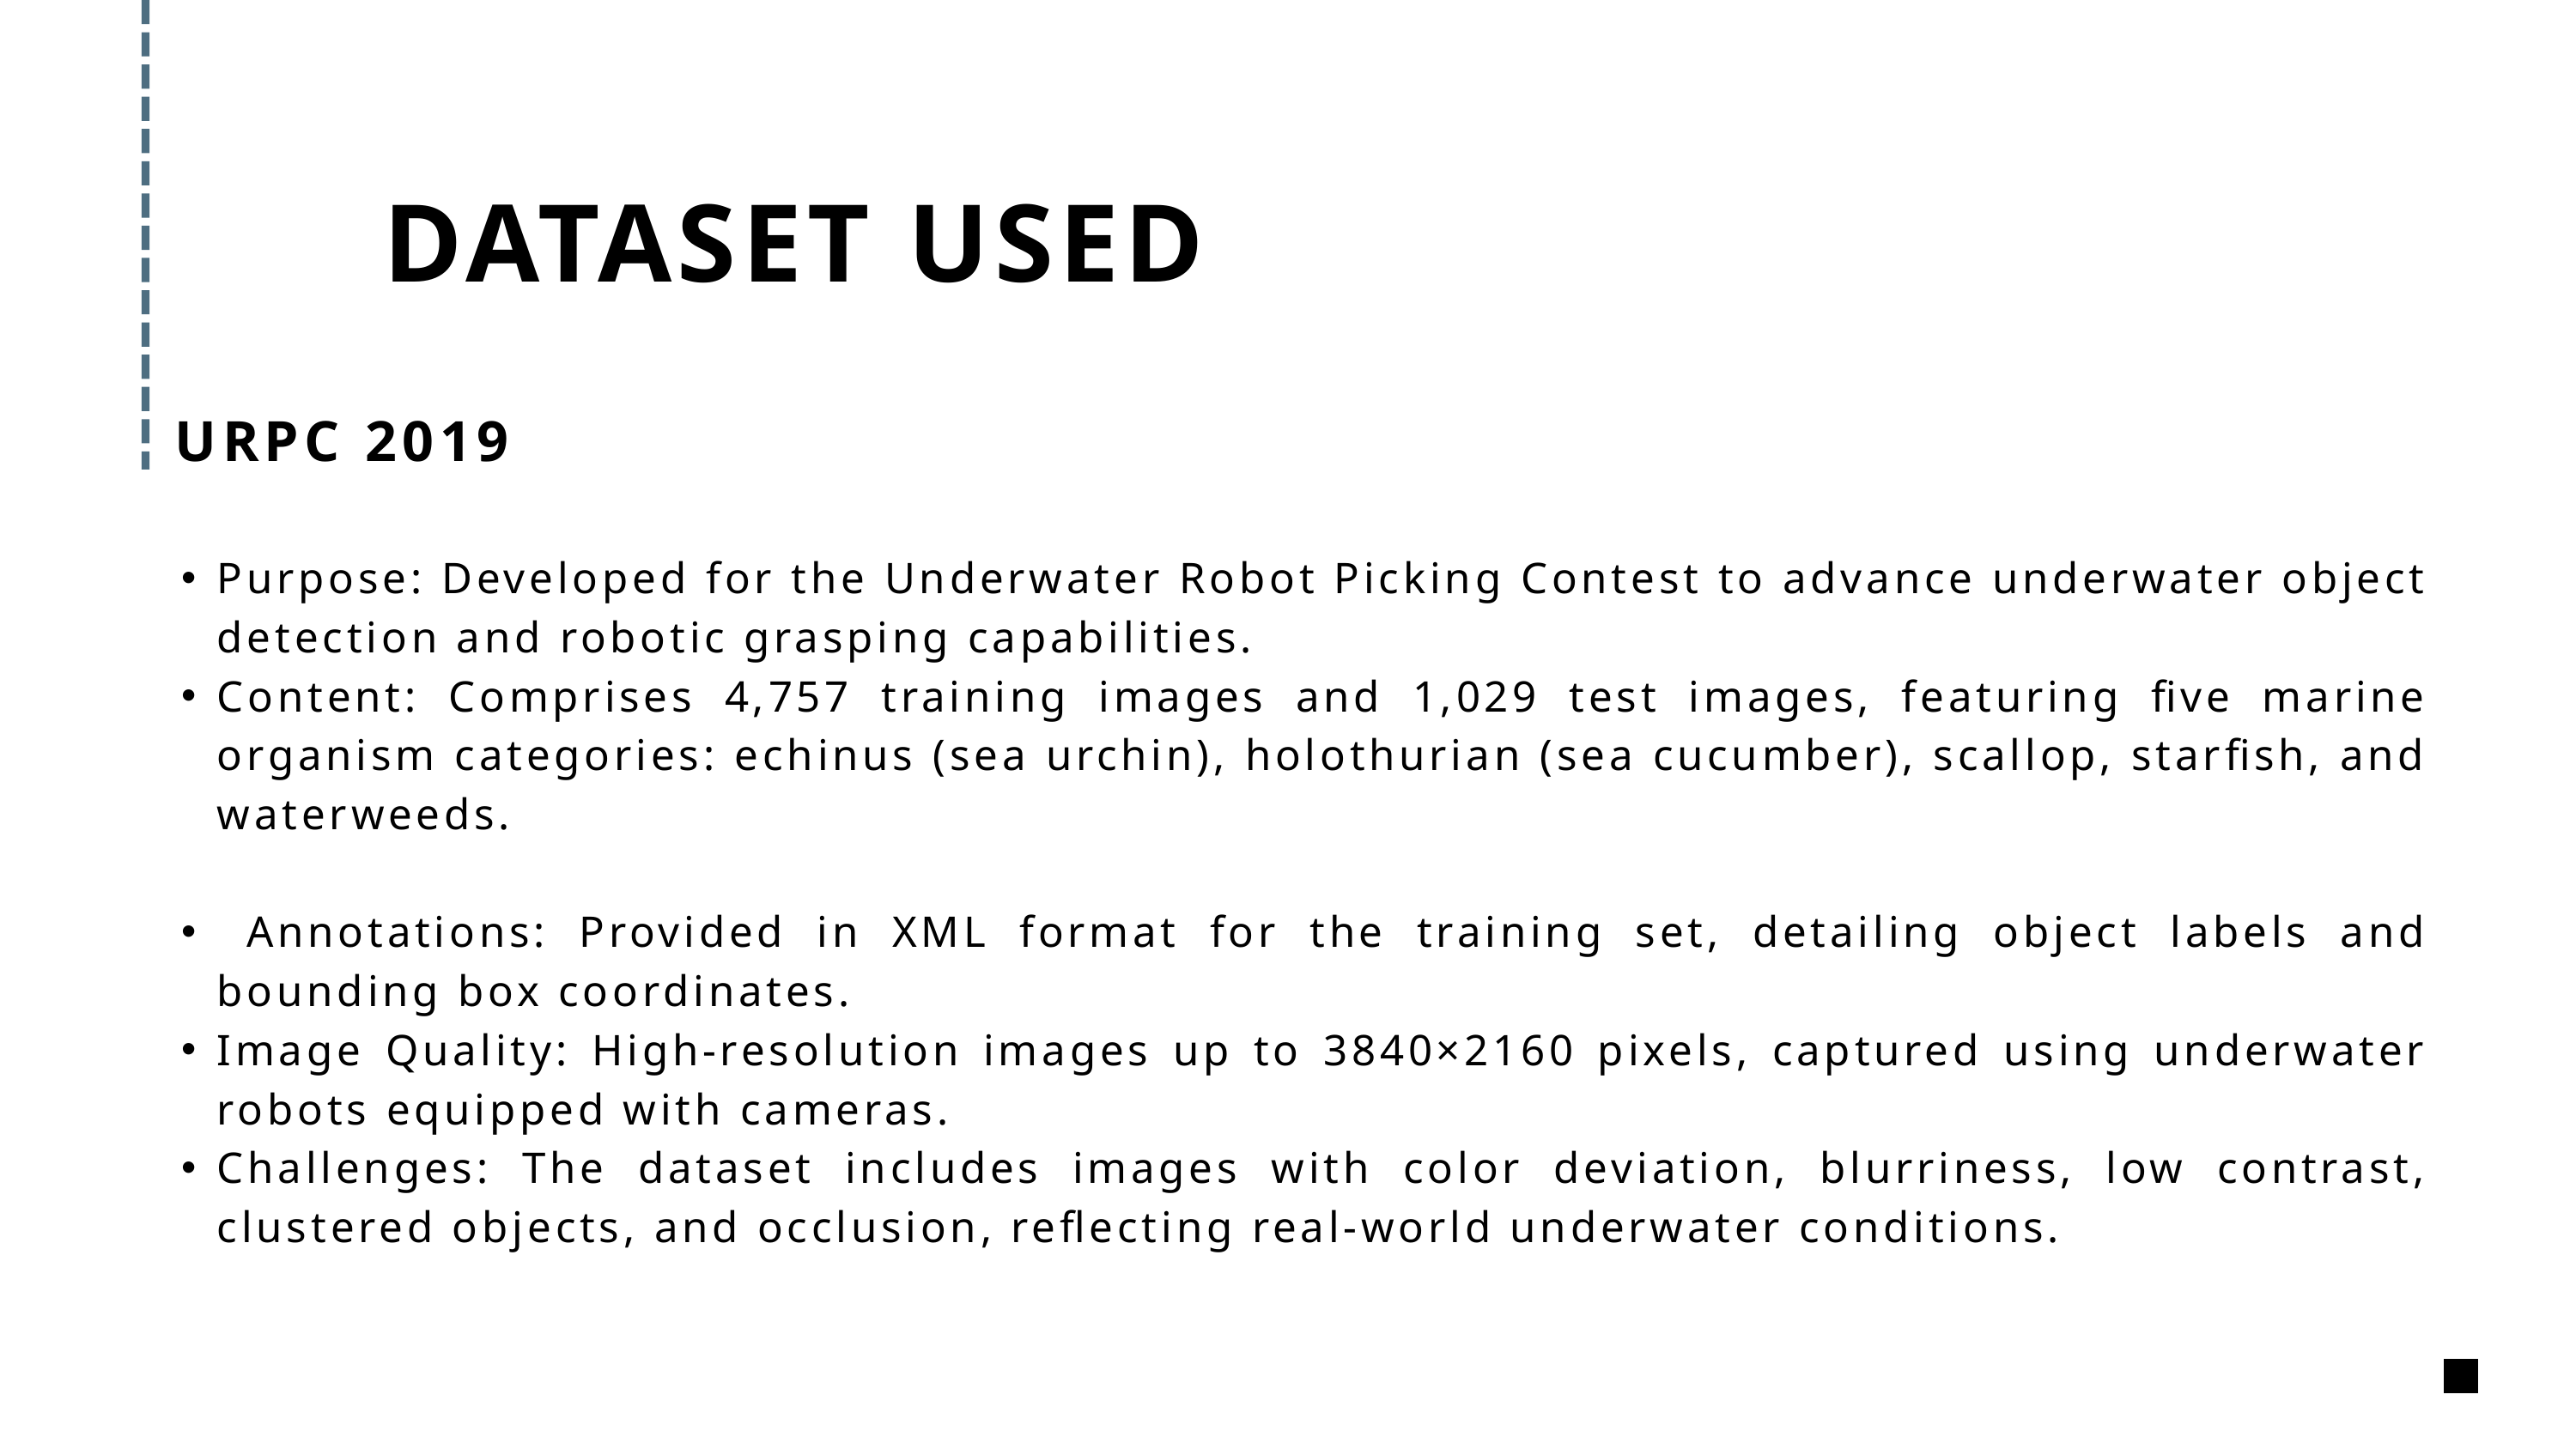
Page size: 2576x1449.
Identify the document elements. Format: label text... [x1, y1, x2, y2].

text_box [2443, 1358, 2479, 1394]
text_box URPC 2019 [172, 394, 513, 473]
text_box Purpose: Developed for the Underwater Robot Picking Contest to advance underwater object detection and robotic grasping capabilities. Content: Comprises 4,757 training images and 1,029 test images, featuring five marine organism categories: echinus (sea urchin), holothurian (sea cucumber), scallop, starfish, and waterweeds. Annotations: Provided in XML format for the training set, detailing object labels and bounding box coordinates. Image Quality: High-resolution images up to 3840×2160 pixels, captured using underwater robots equipped with cameras. Challenges: The dataset includes images with color deviation, blurriness, low contrast, clustered objects, and occlusion, reflecting real-world underwater conditions. [145, 484, 2432, 1252]
text_box DATASET USED [383, 153, 2365, 304]
